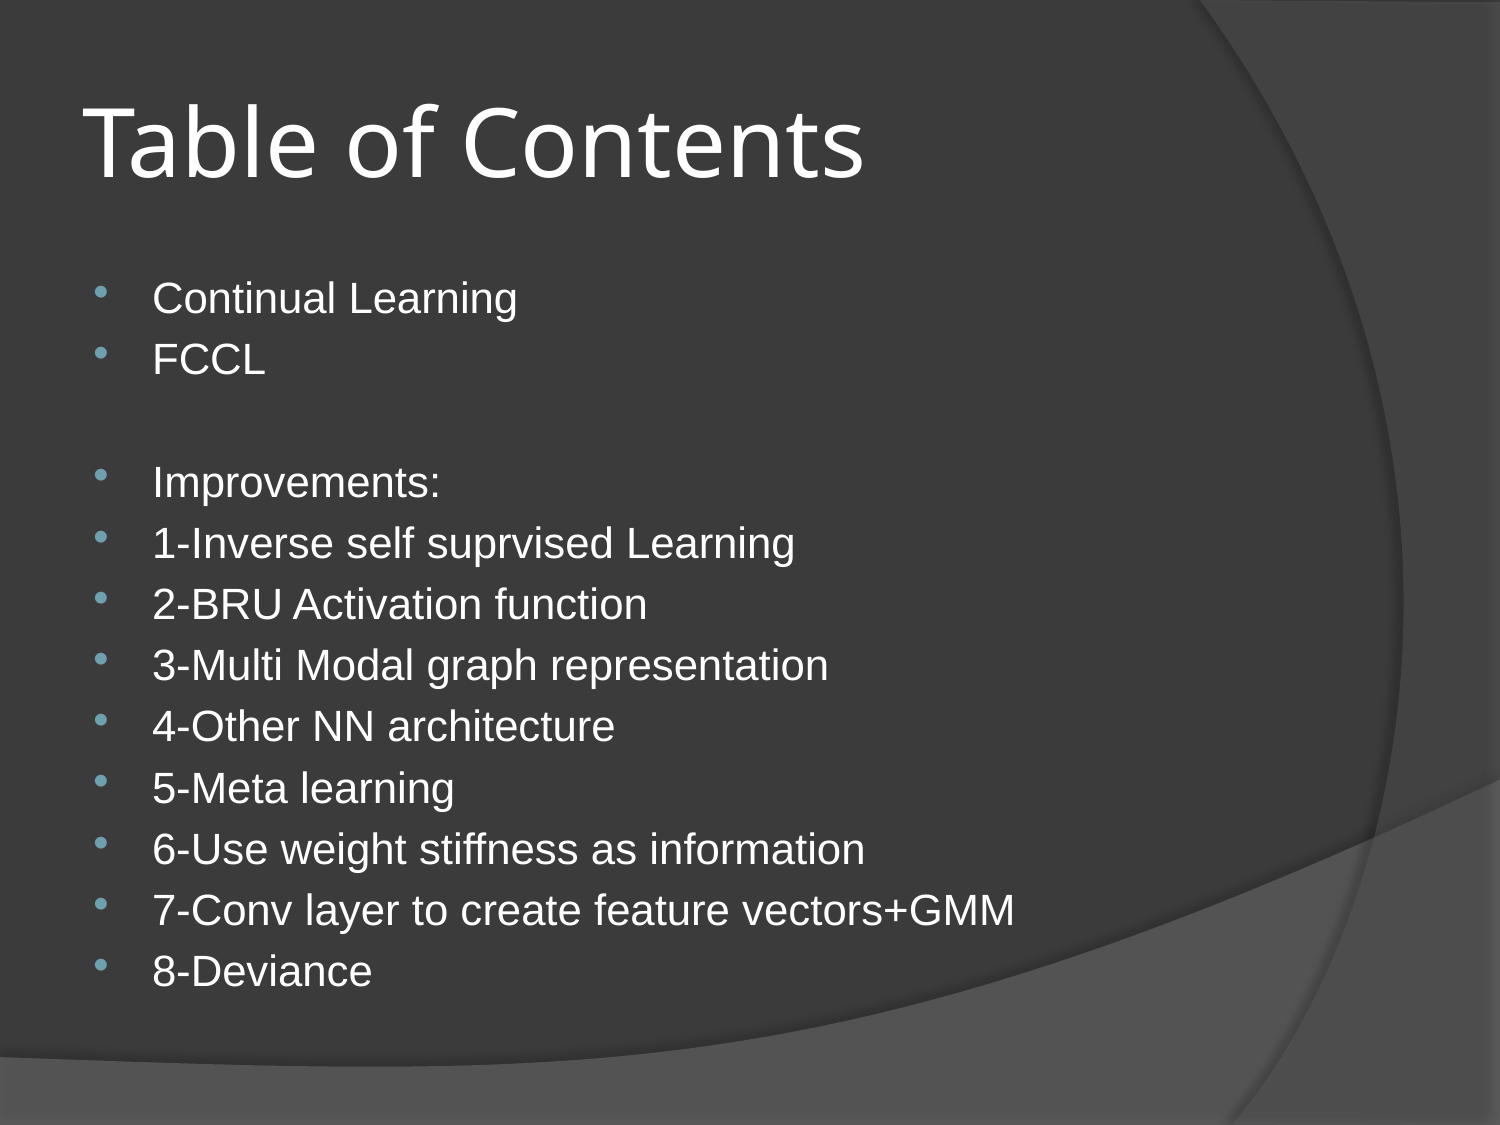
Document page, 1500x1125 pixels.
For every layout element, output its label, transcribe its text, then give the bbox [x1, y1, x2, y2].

list Continual Learning FCCL Improvements: 1-Inverse self suprvised Learning 2-BRU Activation function 3-Multi Modal graph representation 4-Other NN architecture 5-Meta learning 6-Use weight stiffness as information 7-Conv layer to create feature vectors+GMM 8-Deviance [75, 262, 1300, 1005]
title Table of Contents [75, 45, 1300, 233]
